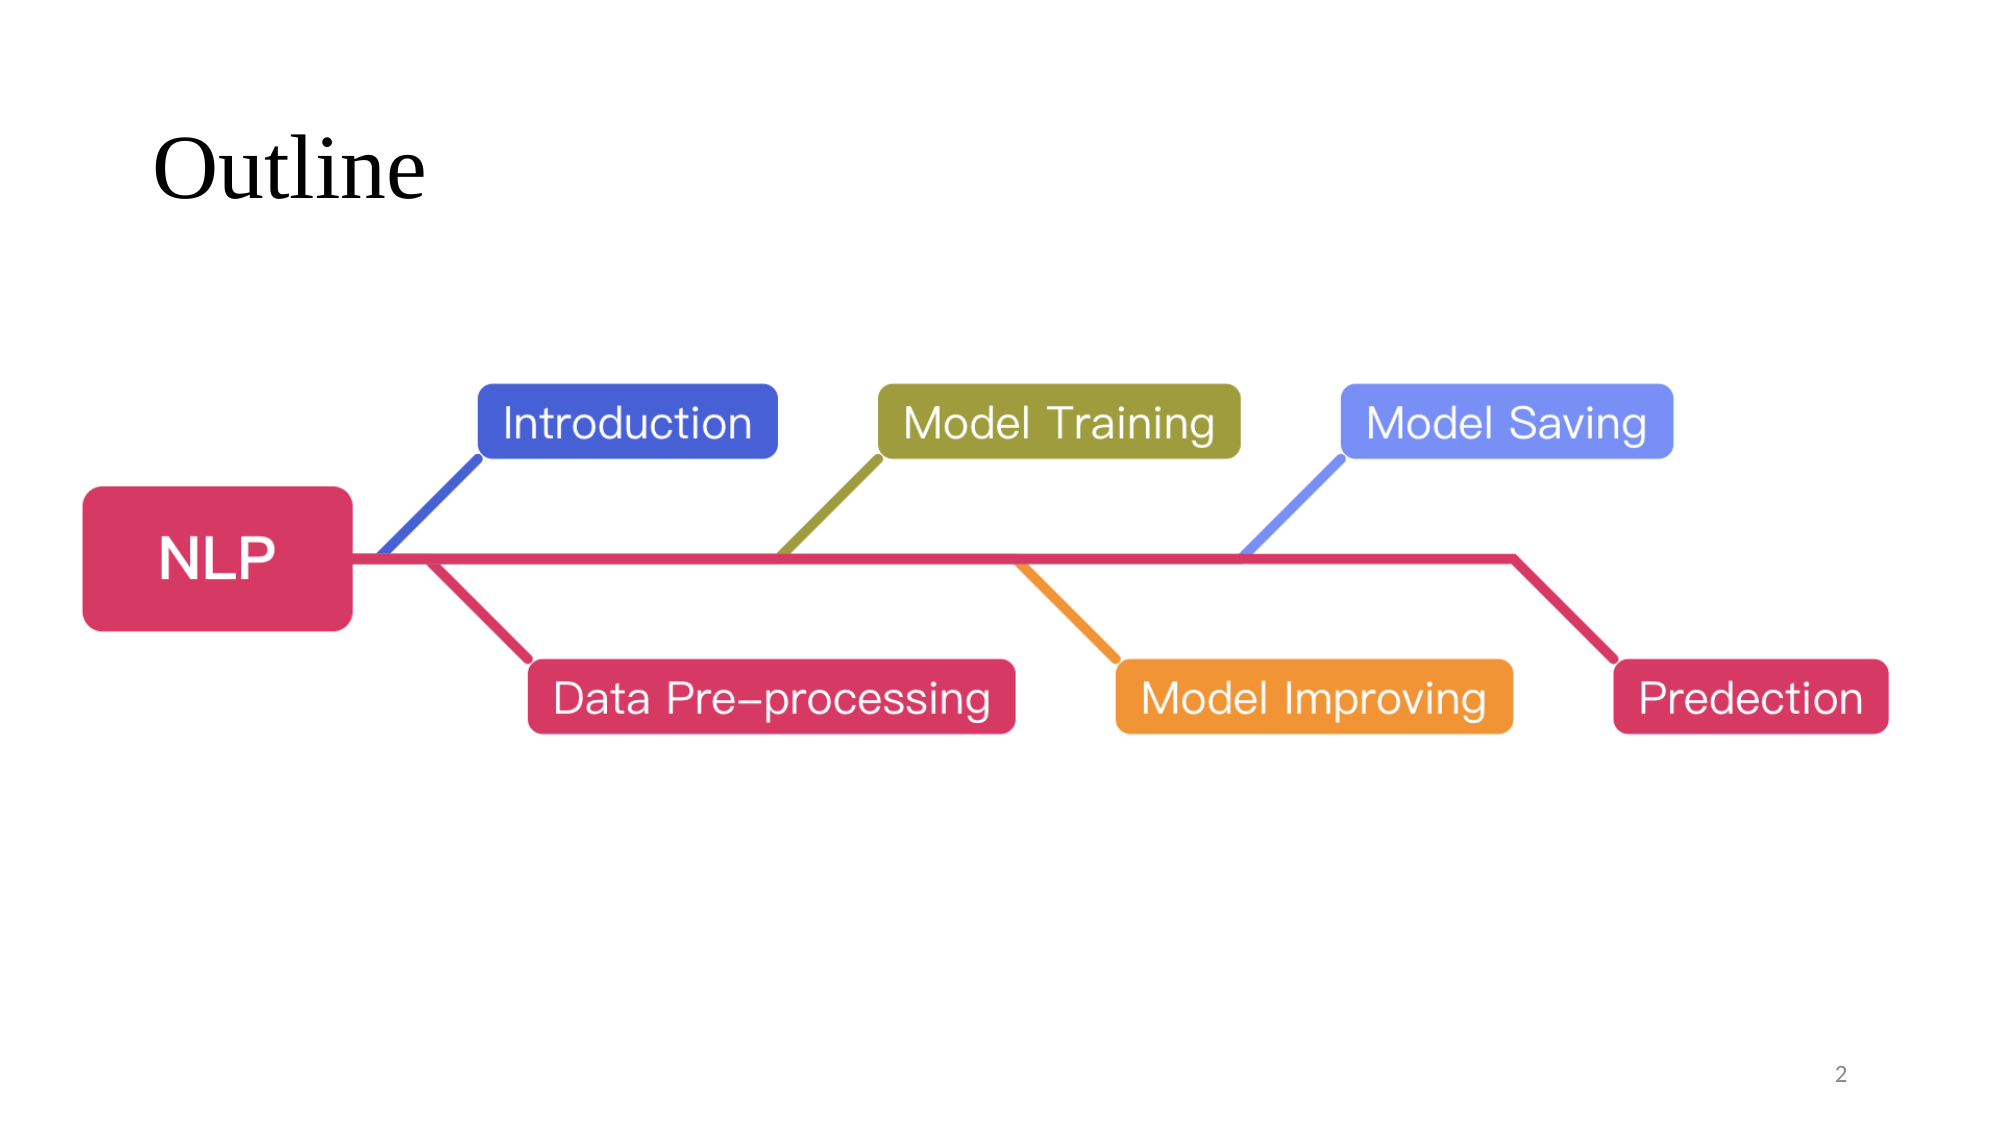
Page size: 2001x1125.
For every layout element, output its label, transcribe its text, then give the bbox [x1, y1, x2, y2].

picture [40, 353, 1960, 771]
title Outline [137, 59, 1863, 278]
slide_number 2 [1412, 1042, 1863, 1103]
